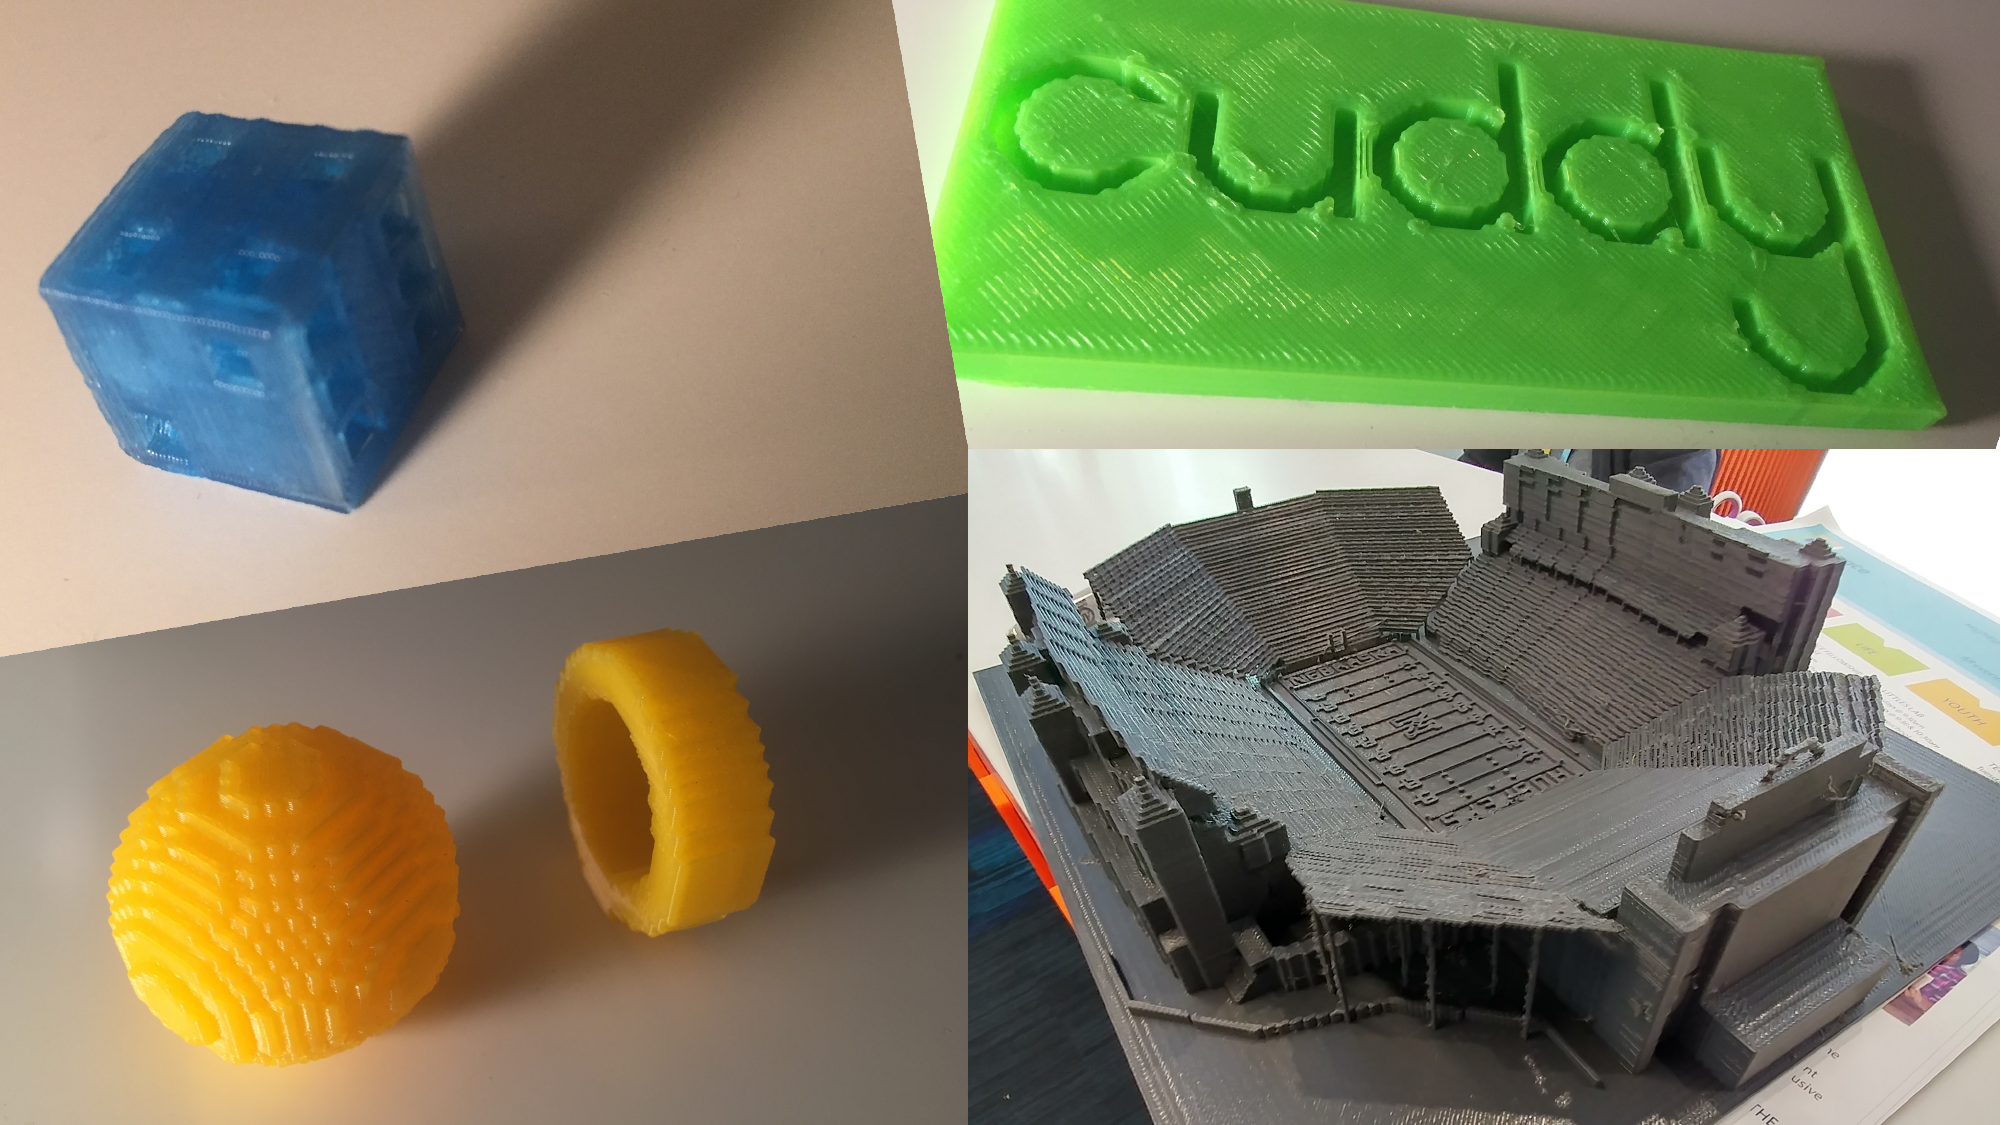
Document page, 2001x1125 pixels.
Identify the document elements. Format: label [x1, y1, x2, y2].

list [968, 449, 2000, 1125]
picture [0, 0, 2000, 1125]
